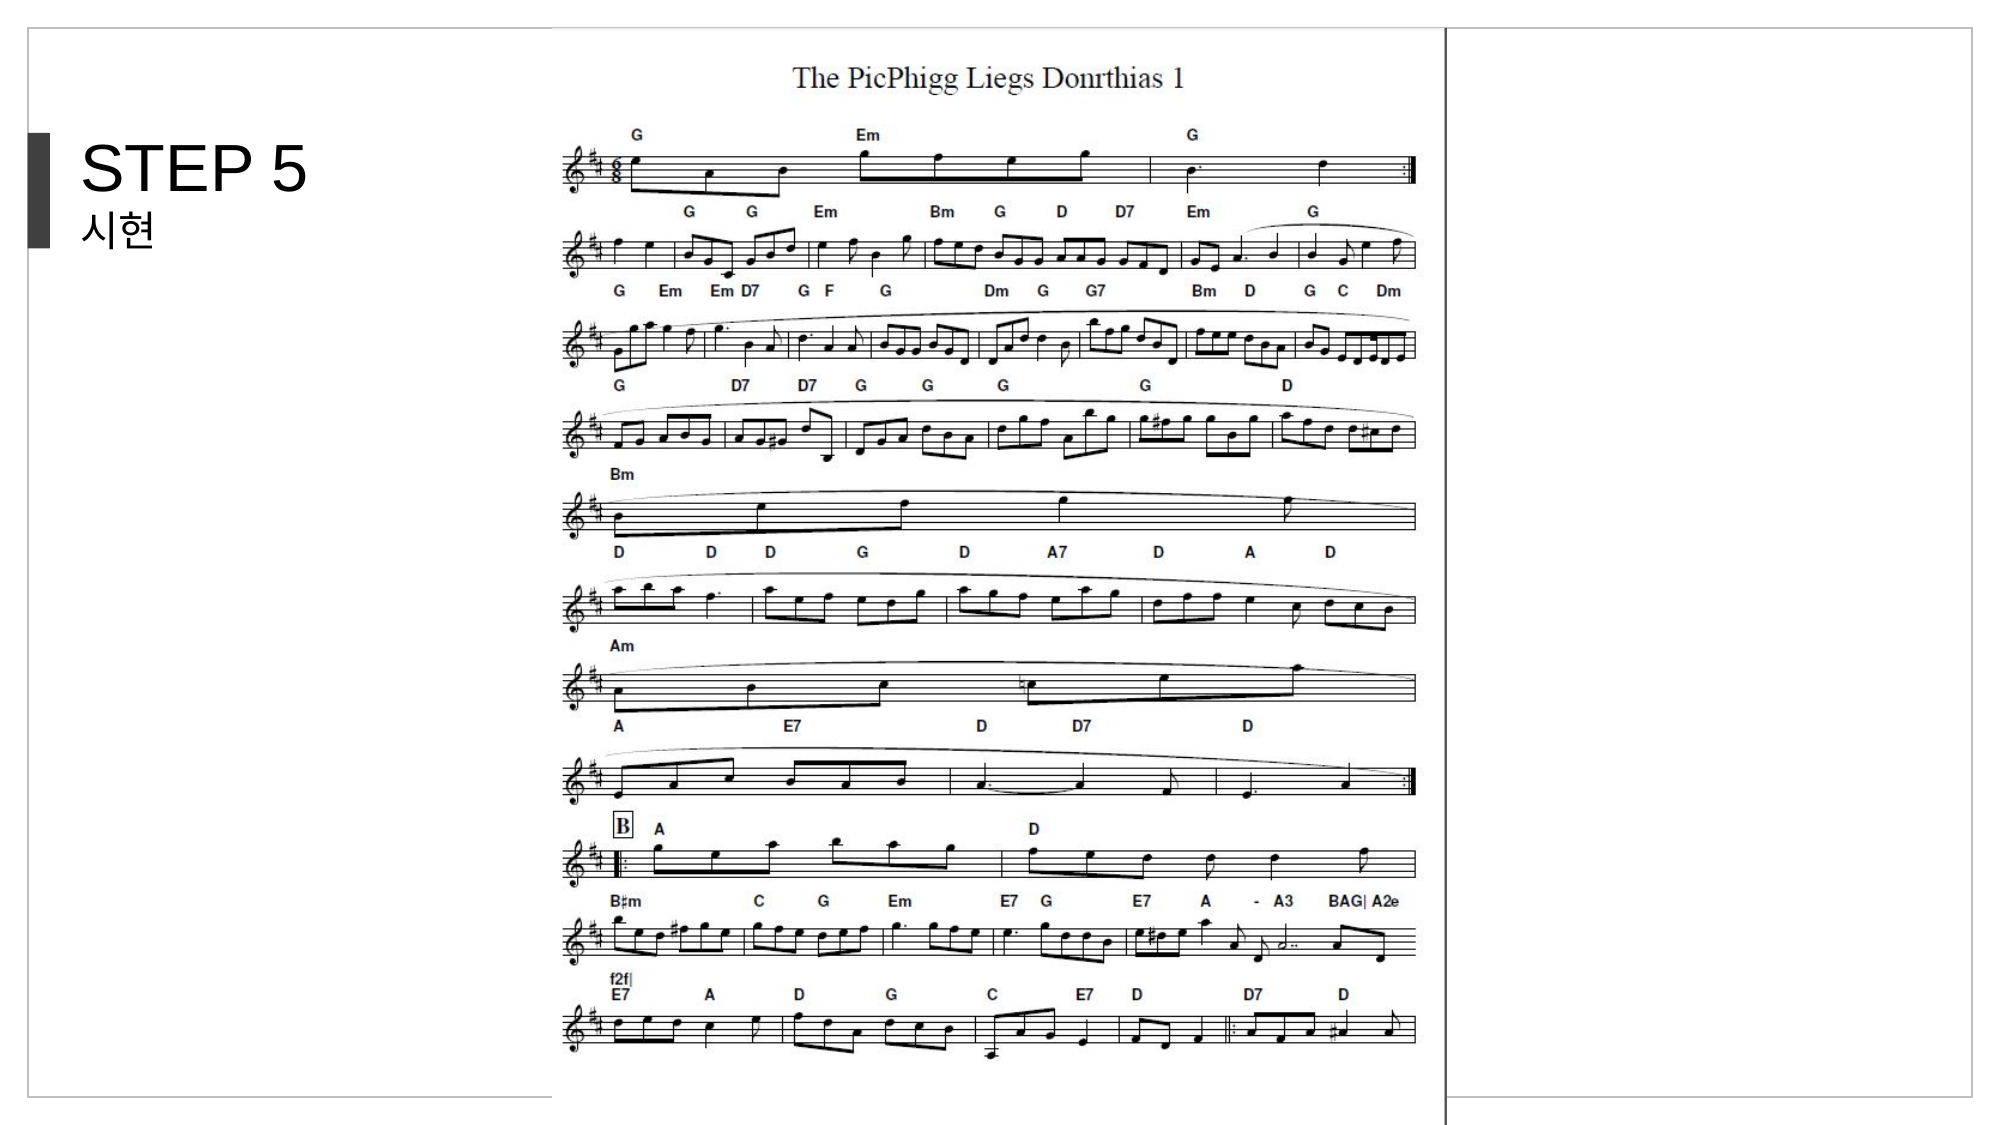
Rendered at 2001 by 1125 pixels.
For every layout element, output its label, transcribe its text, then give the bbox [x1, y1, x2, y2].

picture [552, 27, 1448, 1125]
text_box STEP 5 시현 [65, 117, 552, 263]
text_box [27, 132, 51, 249]
text_box [27, 27, 552, 1098]
text_box [1448, 27, 1973, 1098]
